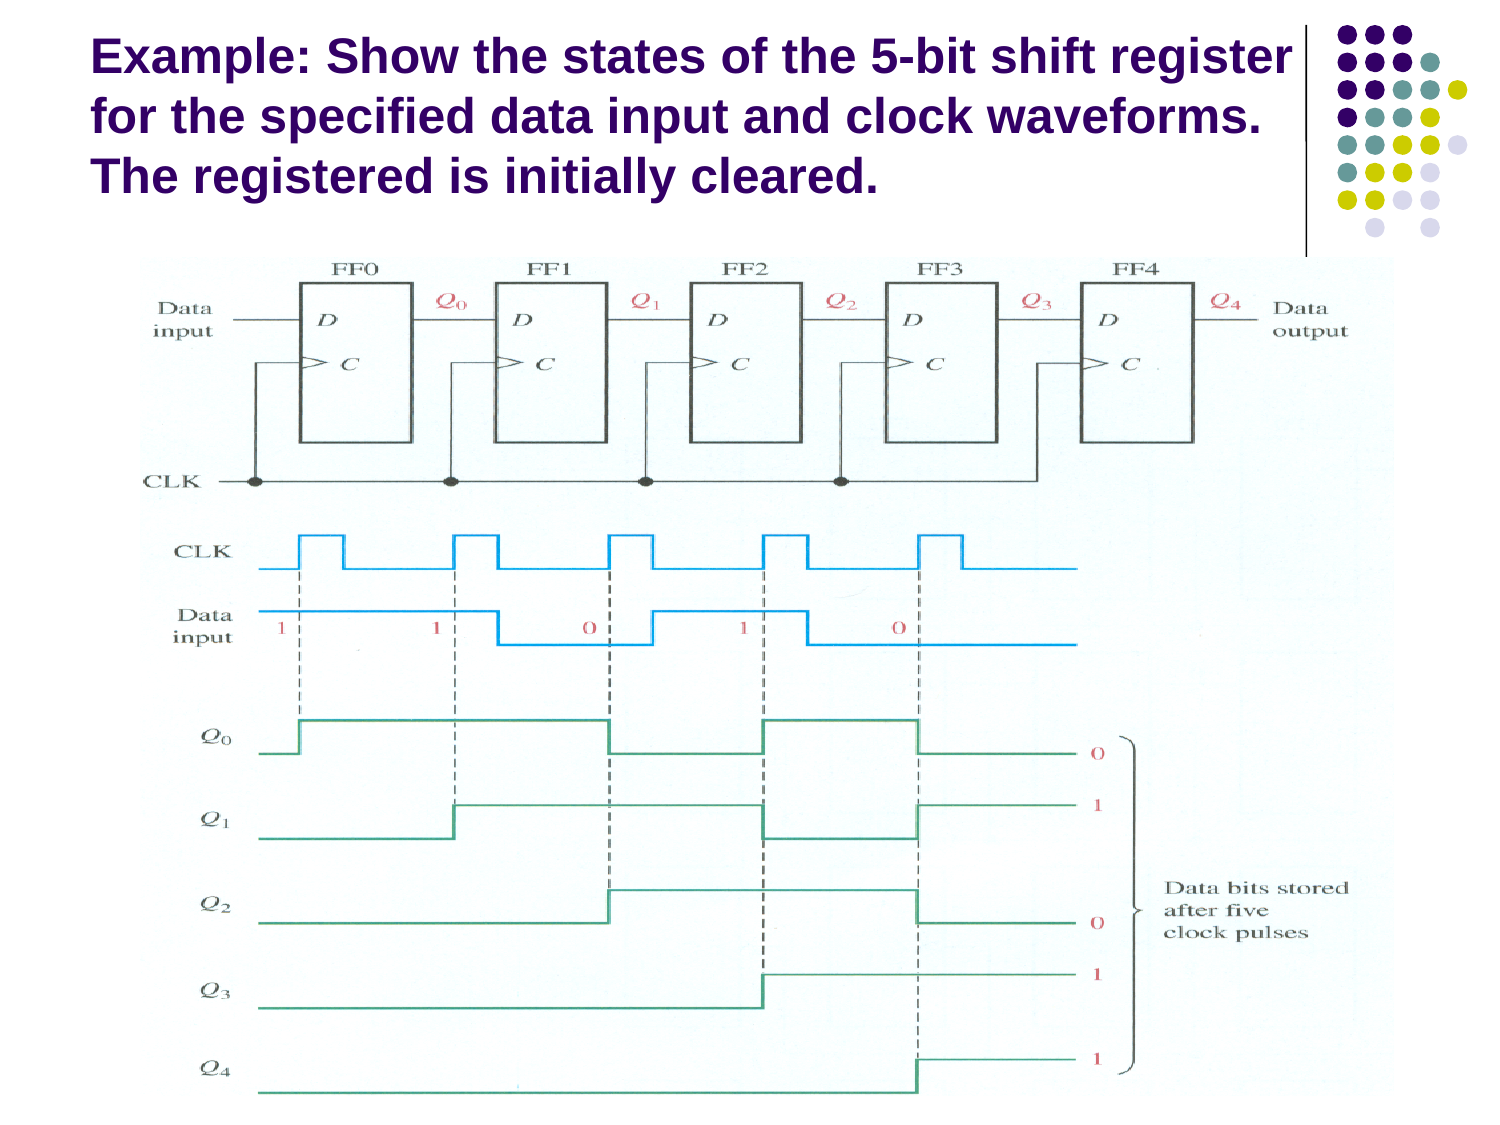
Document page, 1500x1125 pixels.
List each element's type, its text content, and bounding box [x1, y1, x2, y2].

picture [140, 257, 1424, 1109]
title Example: Show the states of the 5-bit shift register for the specified data input and clock waveforms. The registered is initially cleared. [75, 45, 1313, 211]
